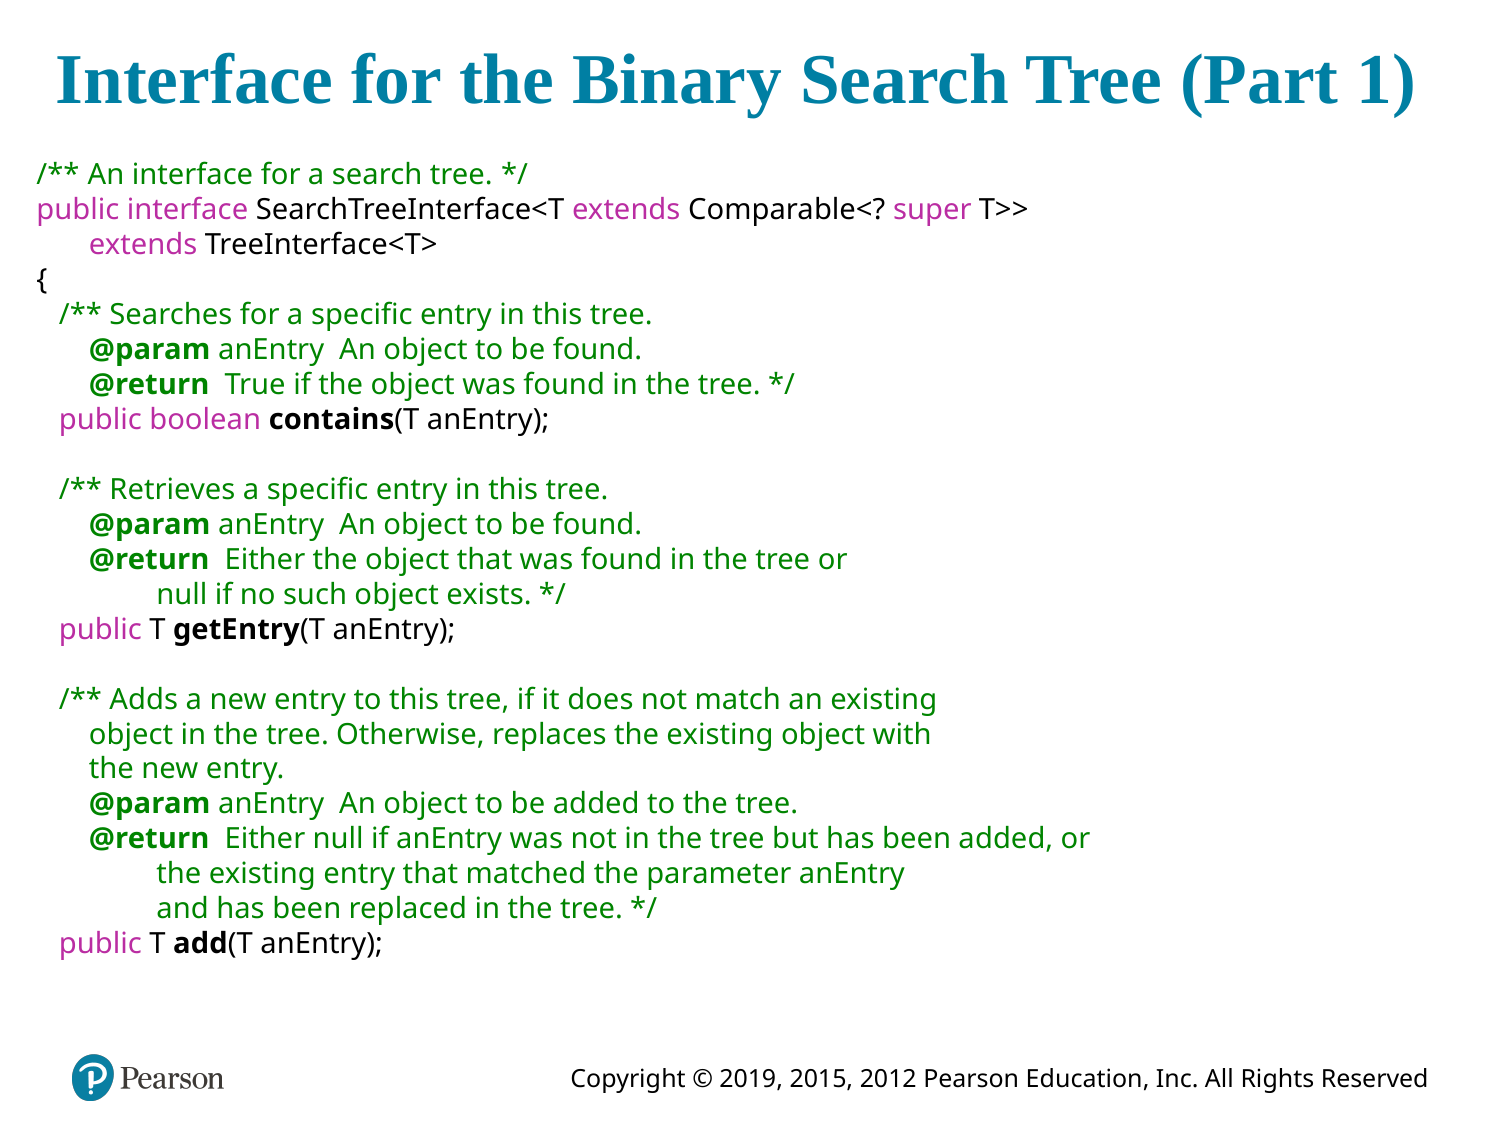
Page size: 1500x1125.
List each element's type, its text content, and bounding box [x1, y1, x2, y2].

picture [80, 1063, 106, 1088]
title Interface for the Binary Search Tree (Part 1) [40, 0, 1438, 133]
picture [72, 1087, 83, 1101]
text_box /** An interface for a search tree. */ public interface SearchTreeInterface<T extends Comparable<? super T>> extends TreeInterface<T> { /** Searches for a specific entry in this tree. @param anEntry An object to be found. @return True if the object was found in the tree. */ public boolean contains(T anEntry); /** Retrieves a specific entry in this tree. @param anEntry An object to be found. @return Either the object that was found in the tree or null if no such object exists. */ public T getEntry(T anEntry); /** Adds a new entry to this tree, if it does not match an existing object in the tree. Otherwise, replaces the existing object with the new entry. @param anEntry An object to be added to the tree. @return Either null if anEntry was not in the tree but has been added, or the existing entry that matched the parameter anEntry and has been replaced in the tree. */ public T add(T anEntry); [28, 148, 1099, 967]
picture [98, 1054, 224, 1101]
picture [72, 1054, 88, 1070]
